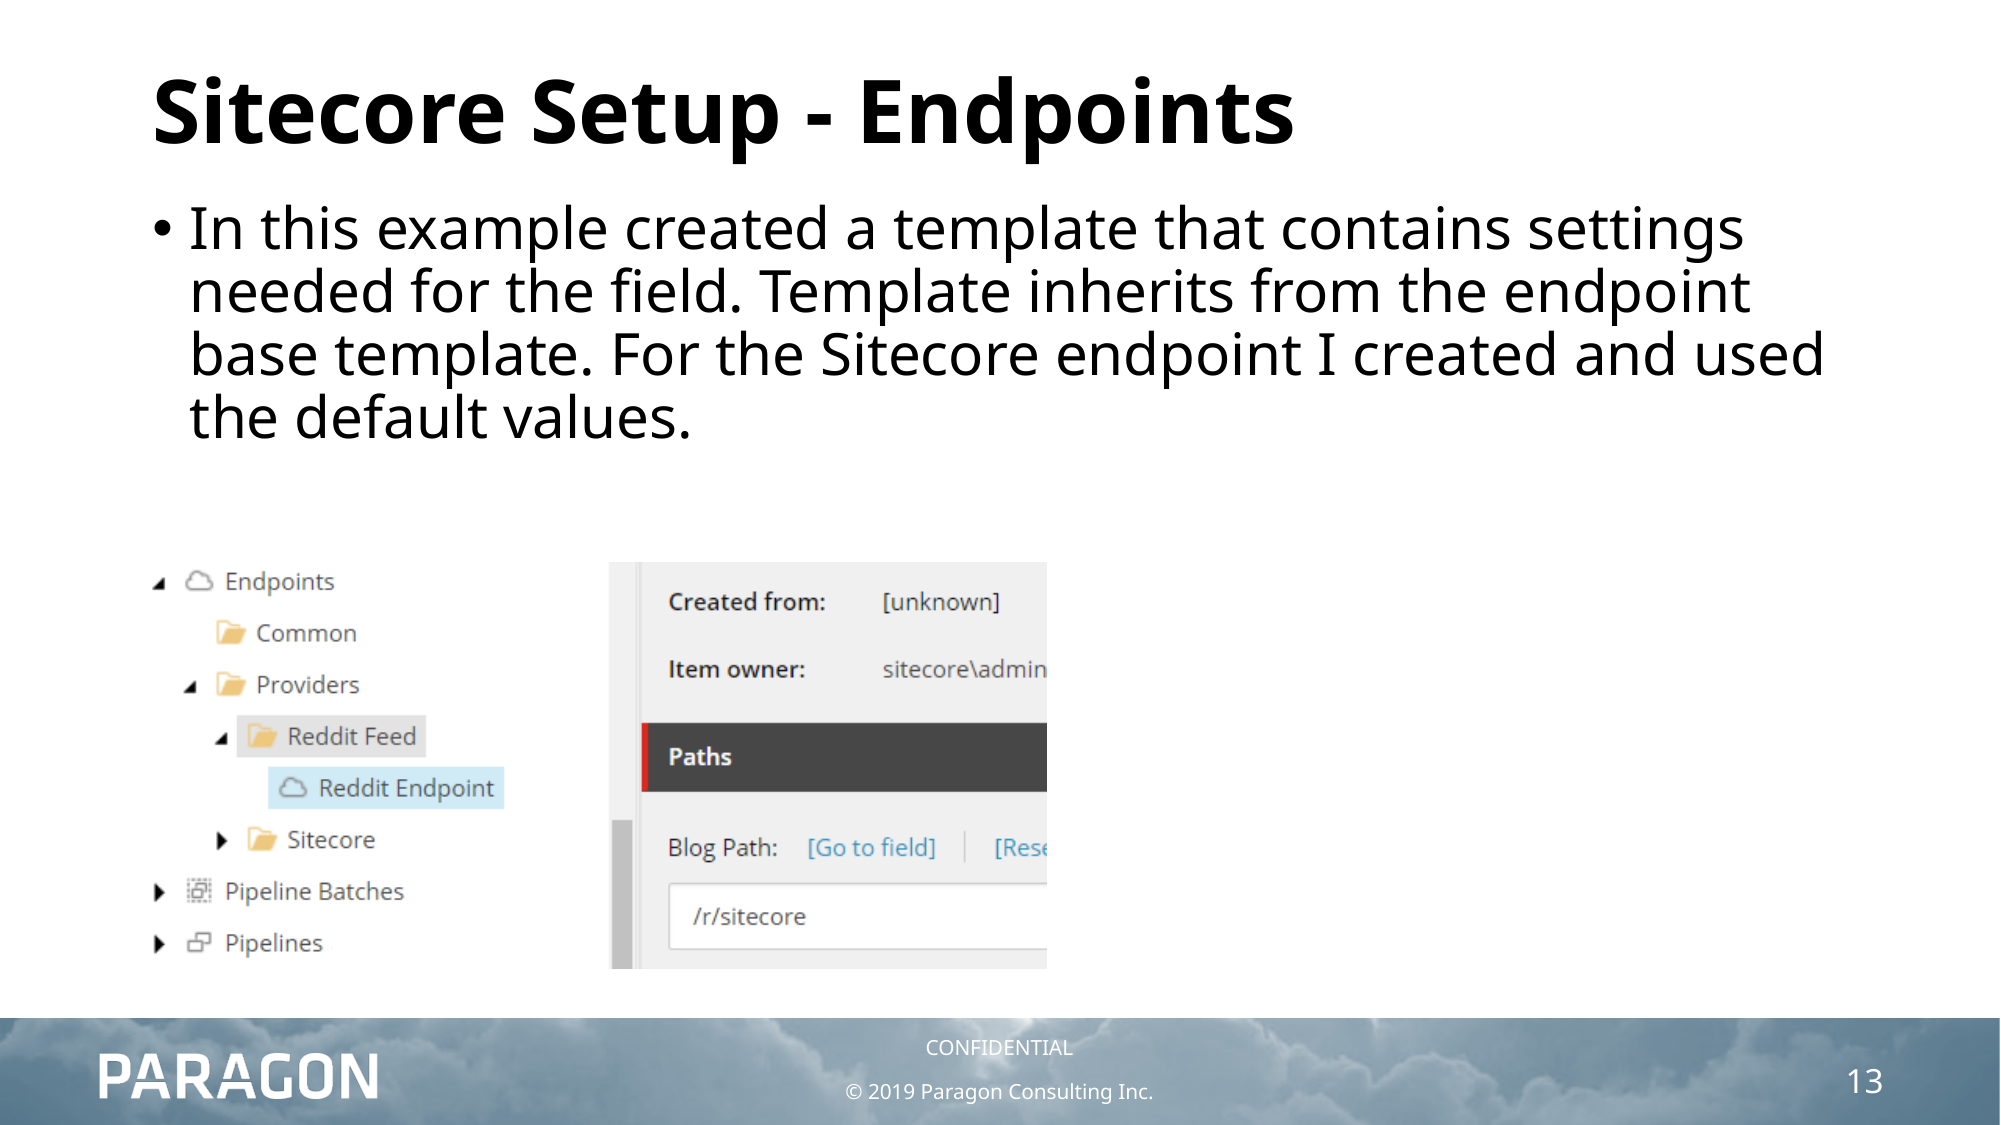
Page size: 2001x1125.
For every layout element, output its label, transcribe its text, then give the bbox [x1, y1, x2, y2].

slide_number 13 [1786, 1052, 1899, 1113]
picture [99, 1053, 383, 1099]
picture [137, 562, 1047, 969]
title Sitecore Setup - Endpoints [137, 59, 1863, 171]
list In this example created a template that contains settings needed for the field. Template inherits from the endpoint base template. For the Sitecore endpoint I created and used the default values. [137, 191, 1863, 1002]
